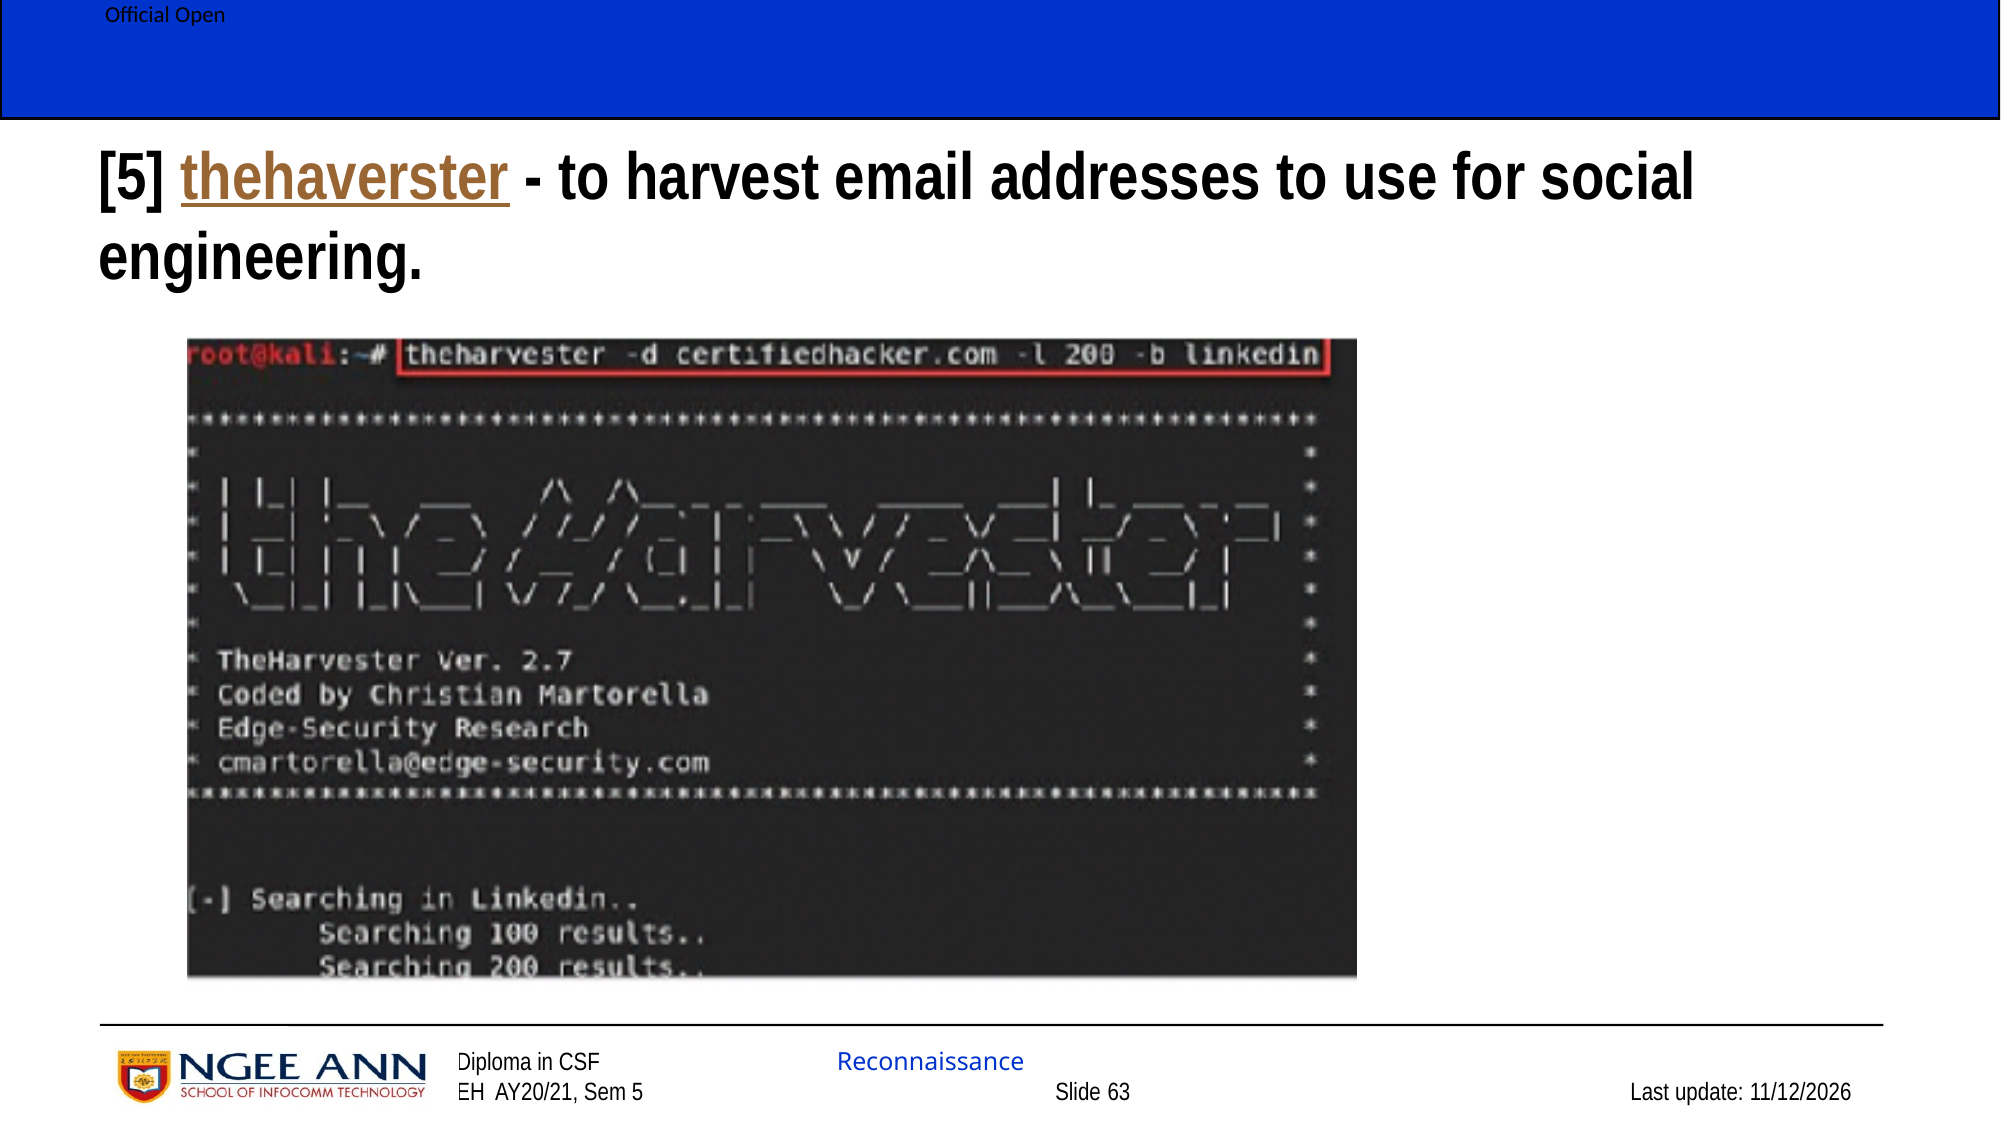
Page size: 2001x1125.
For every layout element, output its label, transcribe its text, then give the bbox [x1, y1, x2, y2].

list [5] thehaverster - to harvest email addresses to use for social engineering. [83, 125, 1867, 975]
picture [187, 337, 1357, 989]
picture [83, 1028, 459, 1125]
